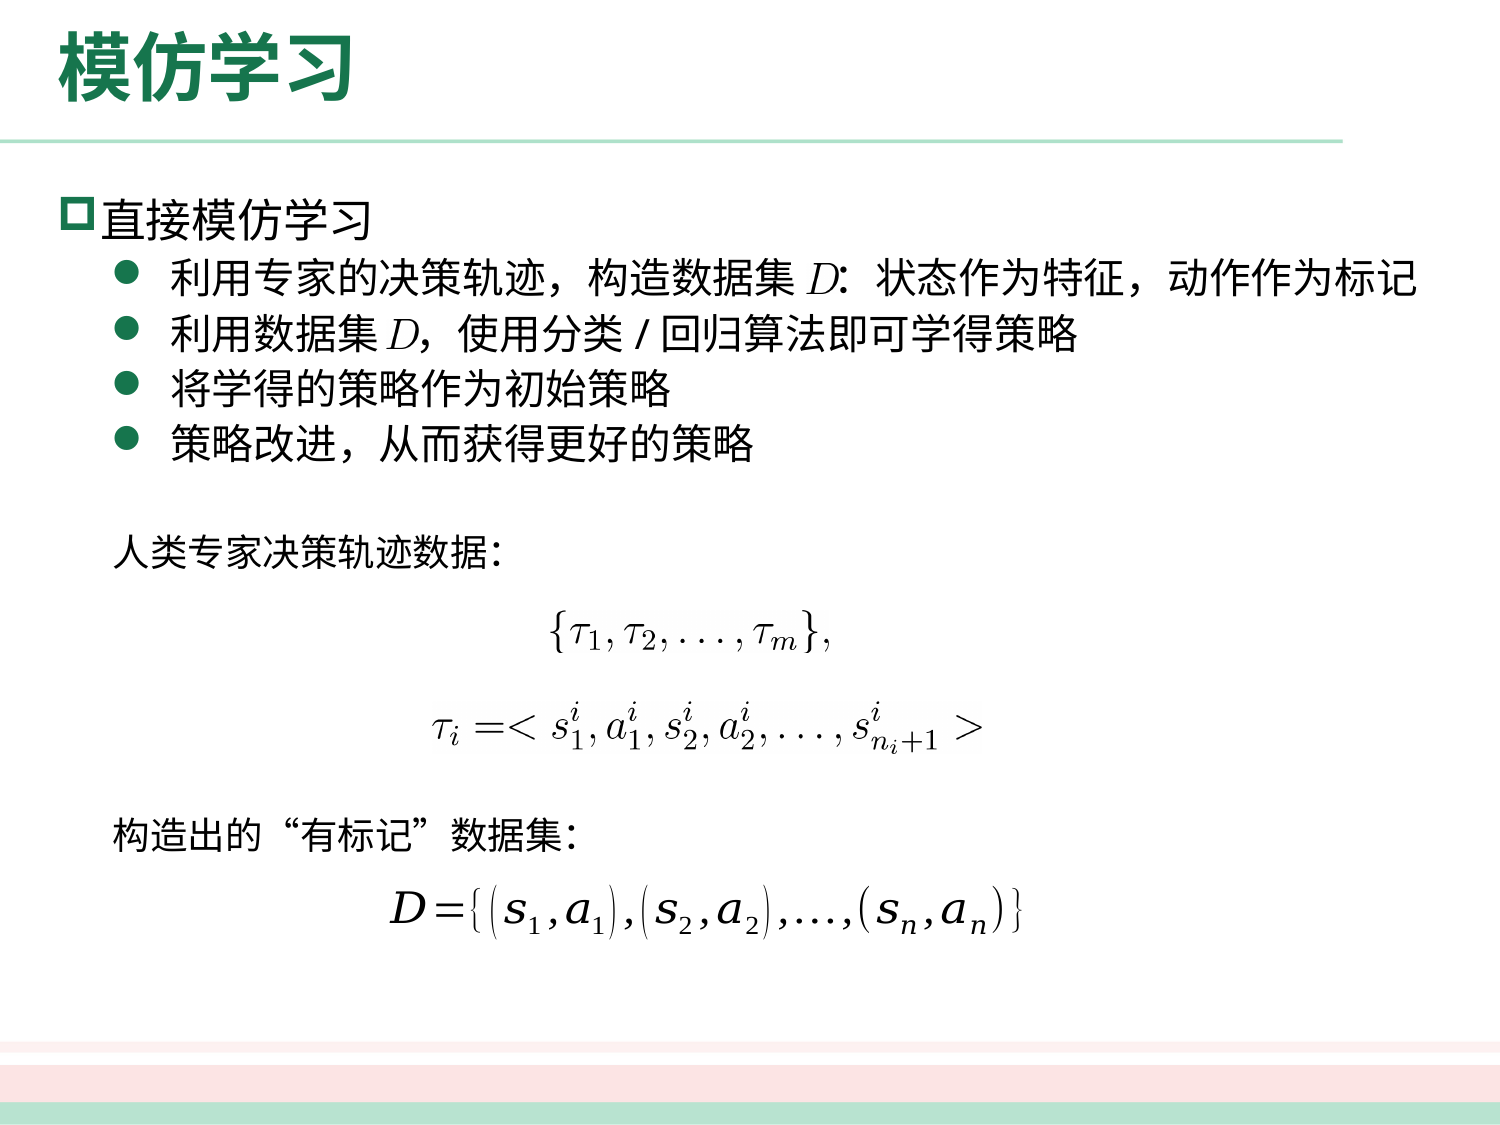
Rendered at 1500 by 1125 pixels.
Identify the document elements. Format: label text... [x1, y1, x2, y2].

list 直接模仿学习 利用专家的决策轨迹，构造数据集 ：状态作为特征，动作作为标记 利用数据集 ，使用分类/回归算法即可学得策略 将学得的策略作为初始策略 策略改进，从而获得更好的策略 [42, 190, 1457, 1000]
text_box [431, 697, 984, 757]
picture [0, 0, 1500, 1125]
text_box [549, 606, 830, 658]
text_box 构造出的“有标记”数据集： [98, 805, 658, 865]
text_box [804, 260, 841, 305]
title 模仿学习 [42, 7, 1337, 136]
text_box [384, 315, 421, 360]
text_box 人类专家决策轨迹数据： [98, 521, 568, 581]
